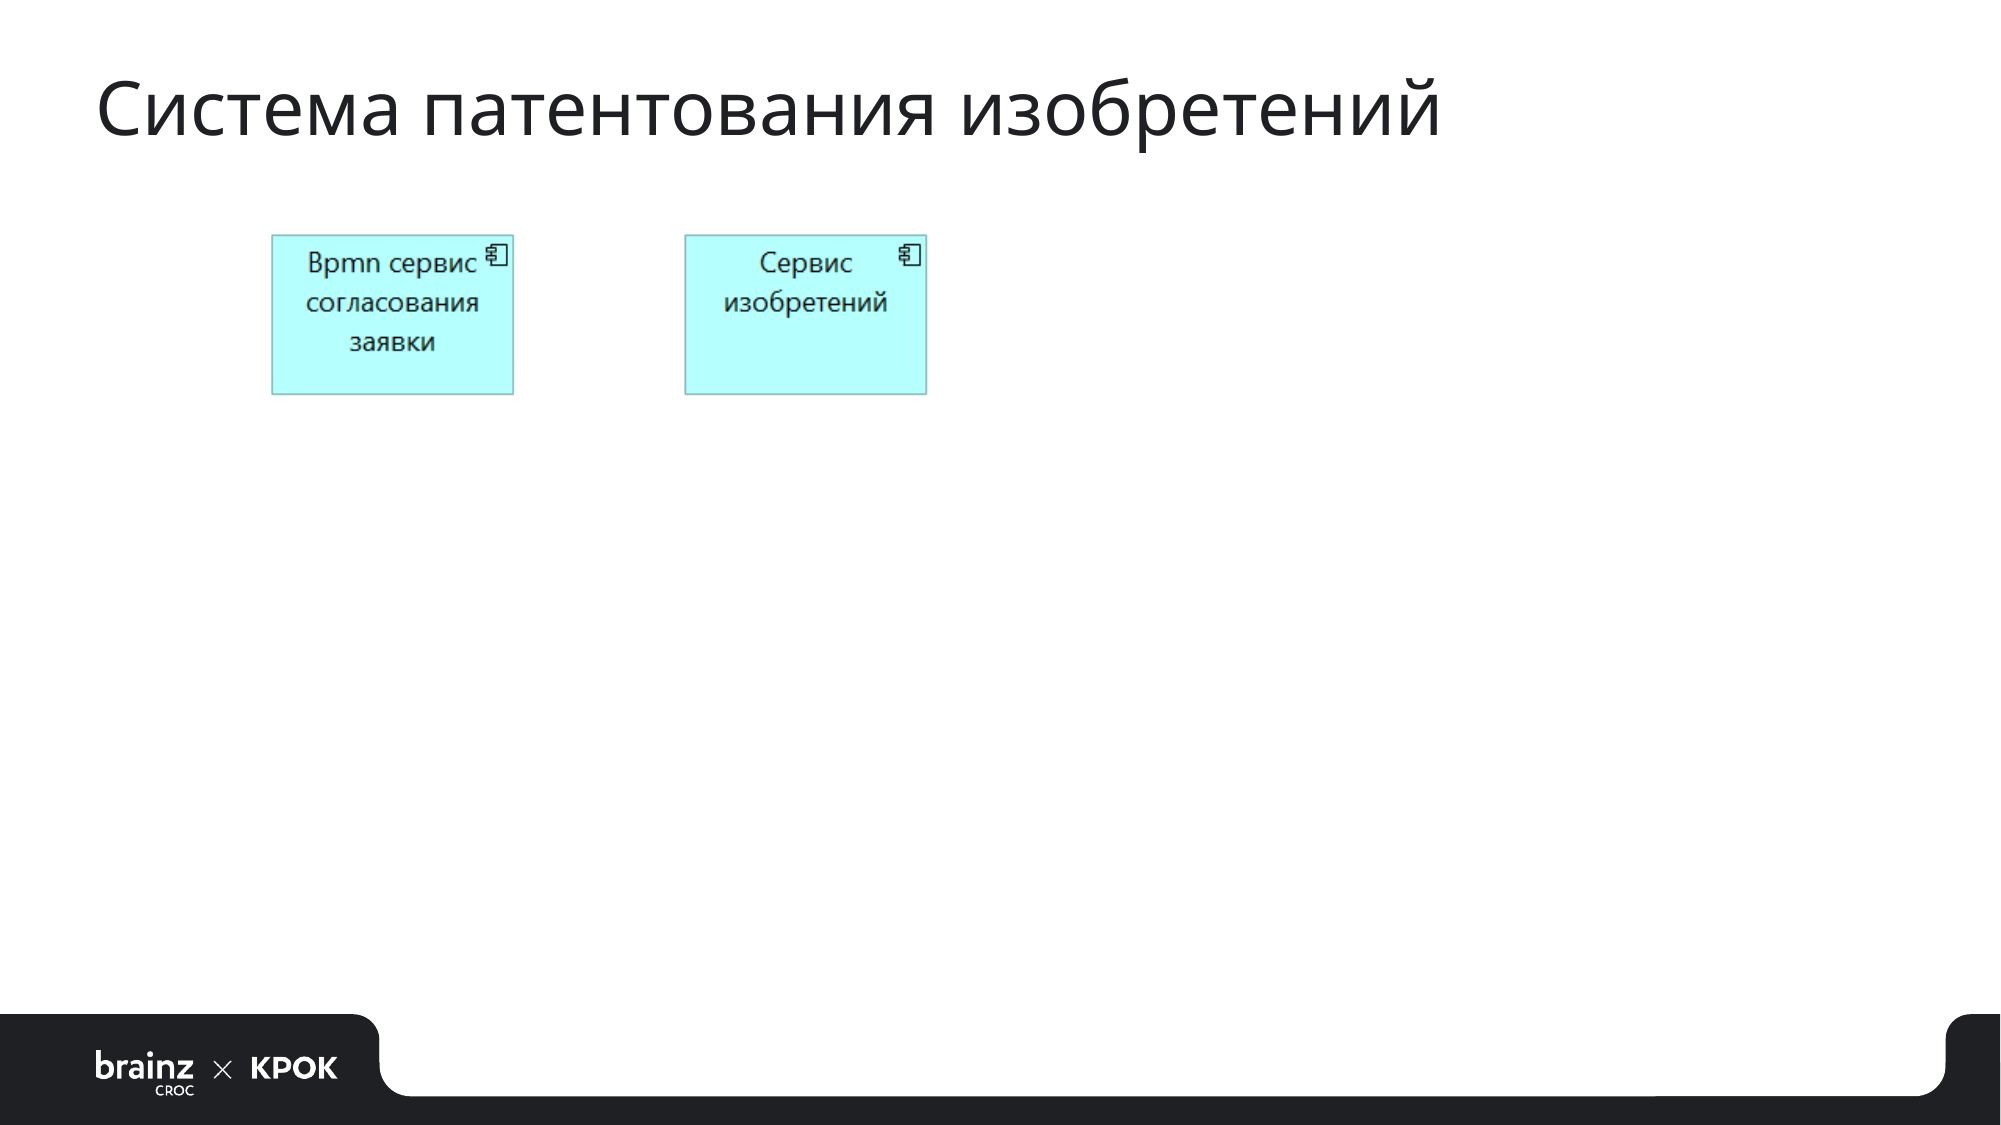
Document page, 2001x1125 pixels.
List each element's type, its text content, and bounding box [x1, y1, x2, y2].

picture [96, 1050, 338, 1096]
title Система патентования изобретений [80, 58, 1806, 164]
picture [256, 219, 943, 411]
